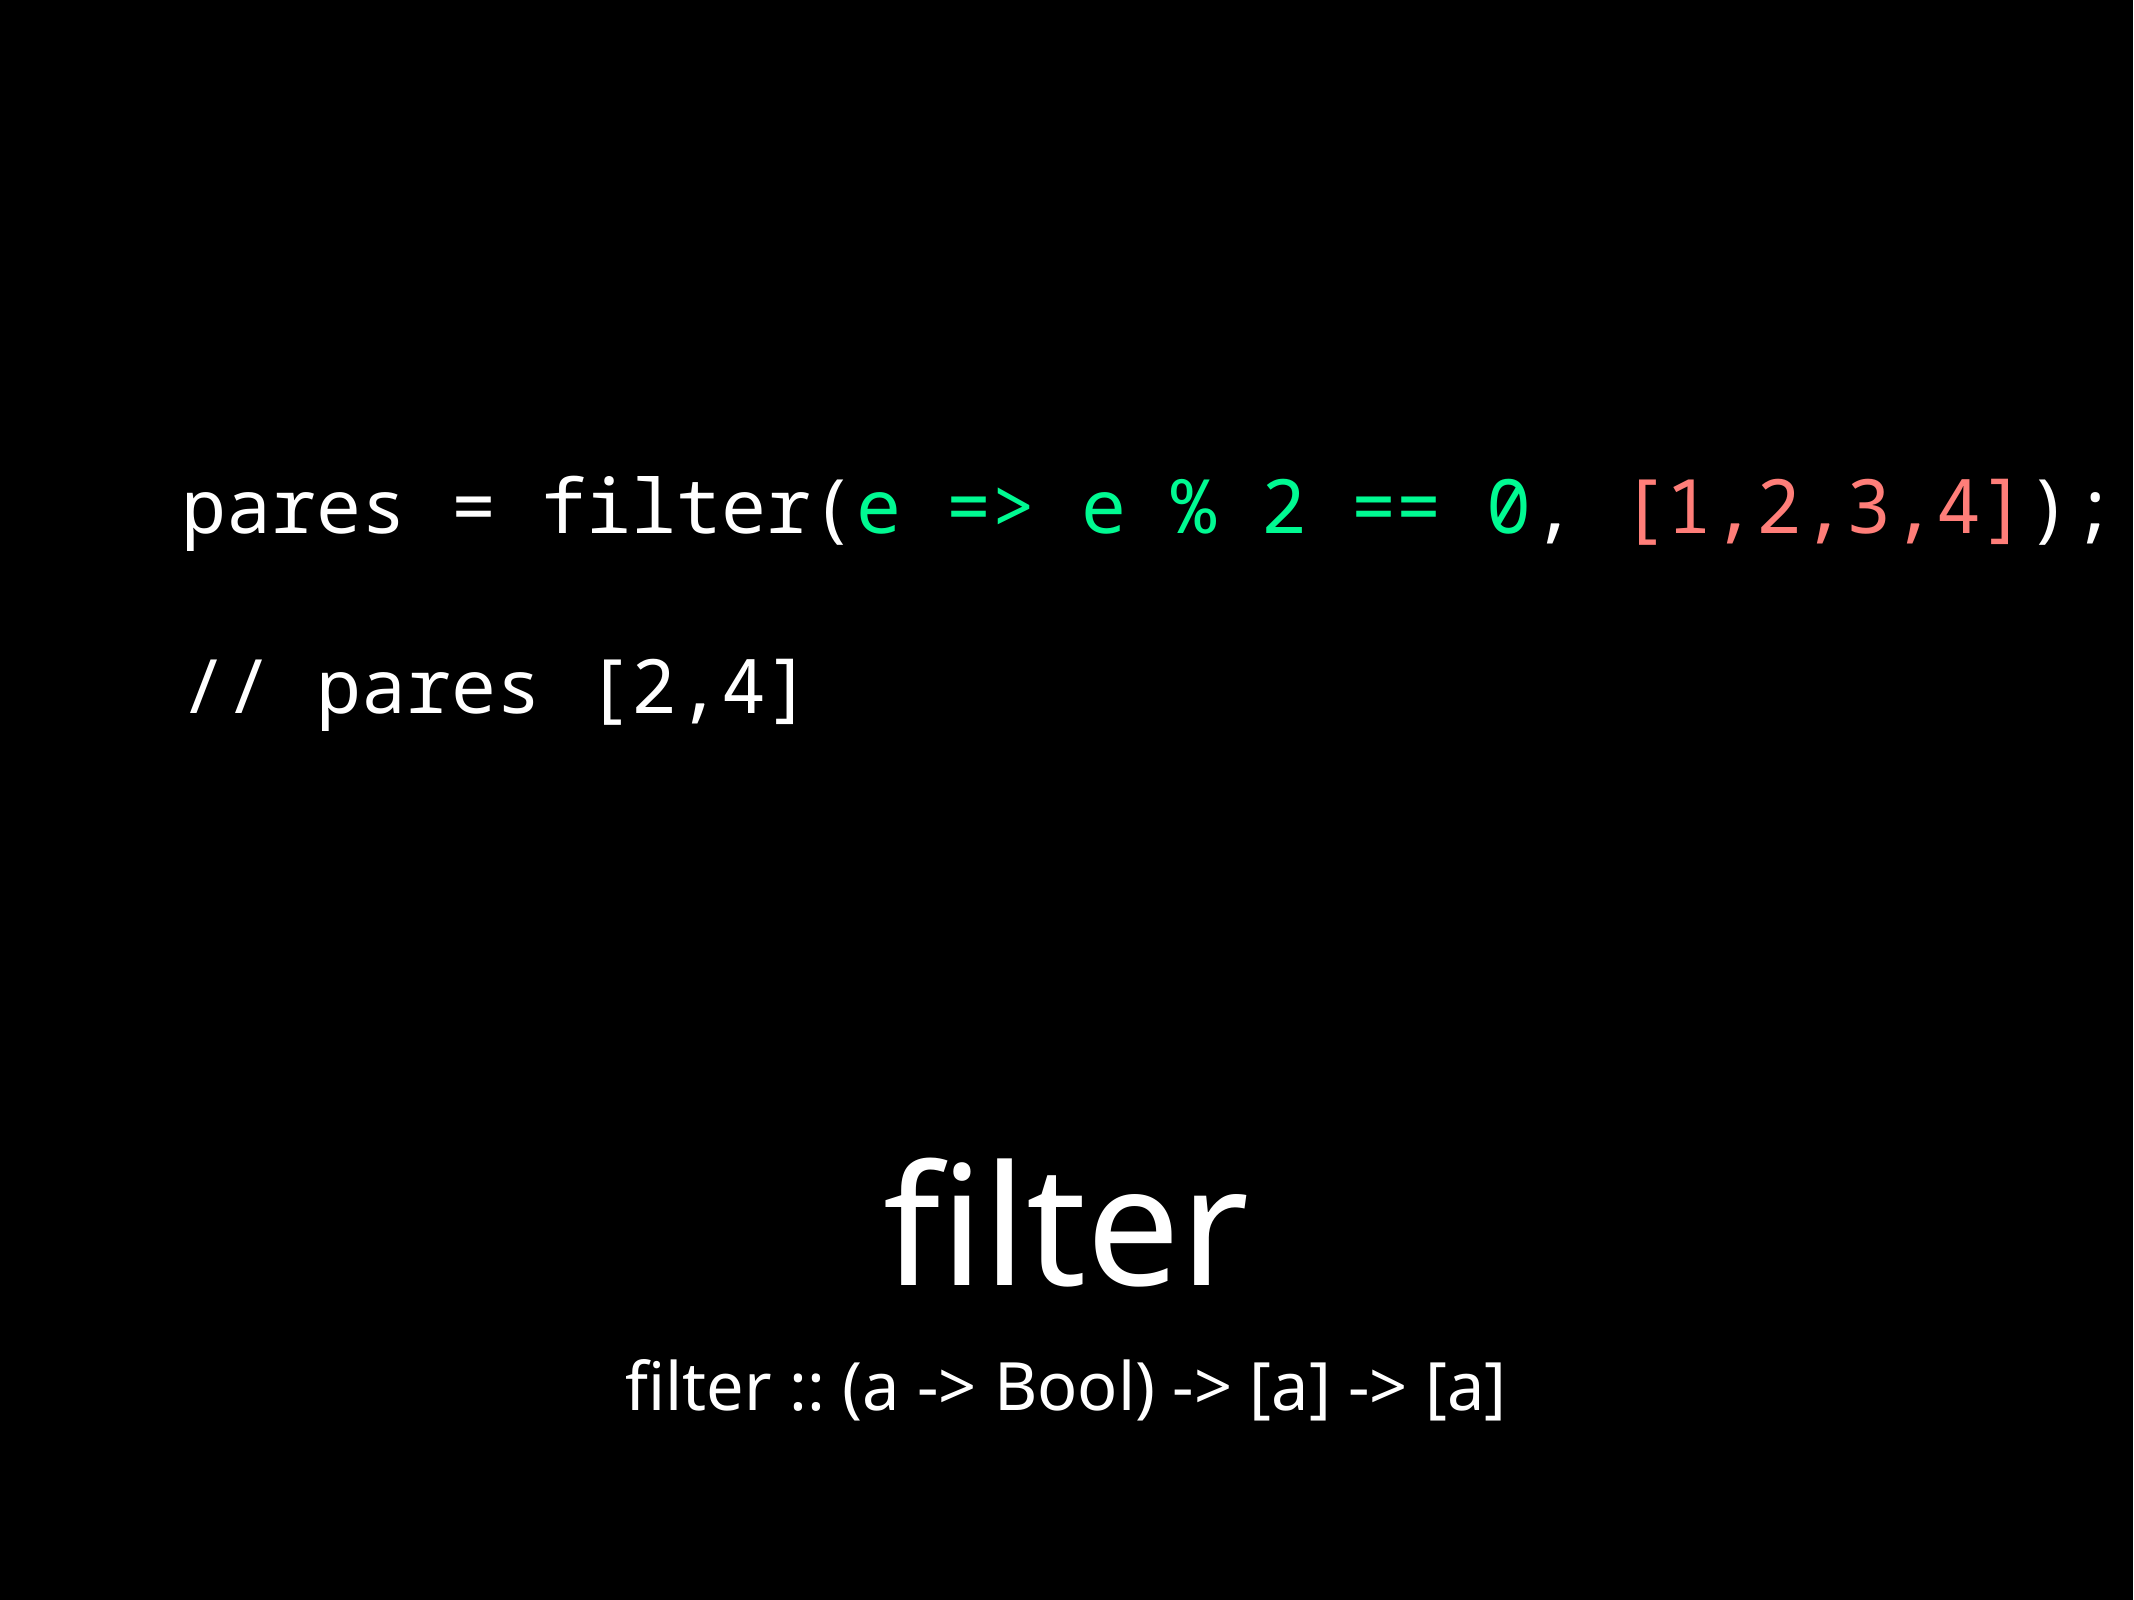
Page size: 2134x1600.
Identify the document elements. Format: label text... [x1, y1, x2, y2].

title filter [207, 1101, 1926, 1336]
text_box pares = filter(e => e % 2 == 0, [1,2,3,4]); // pares [2,4] [173, 450, 2125, 738]
list filter :: (a -> Bool) -> [a] -> [a] [207, 1343, 1926, 1530]
